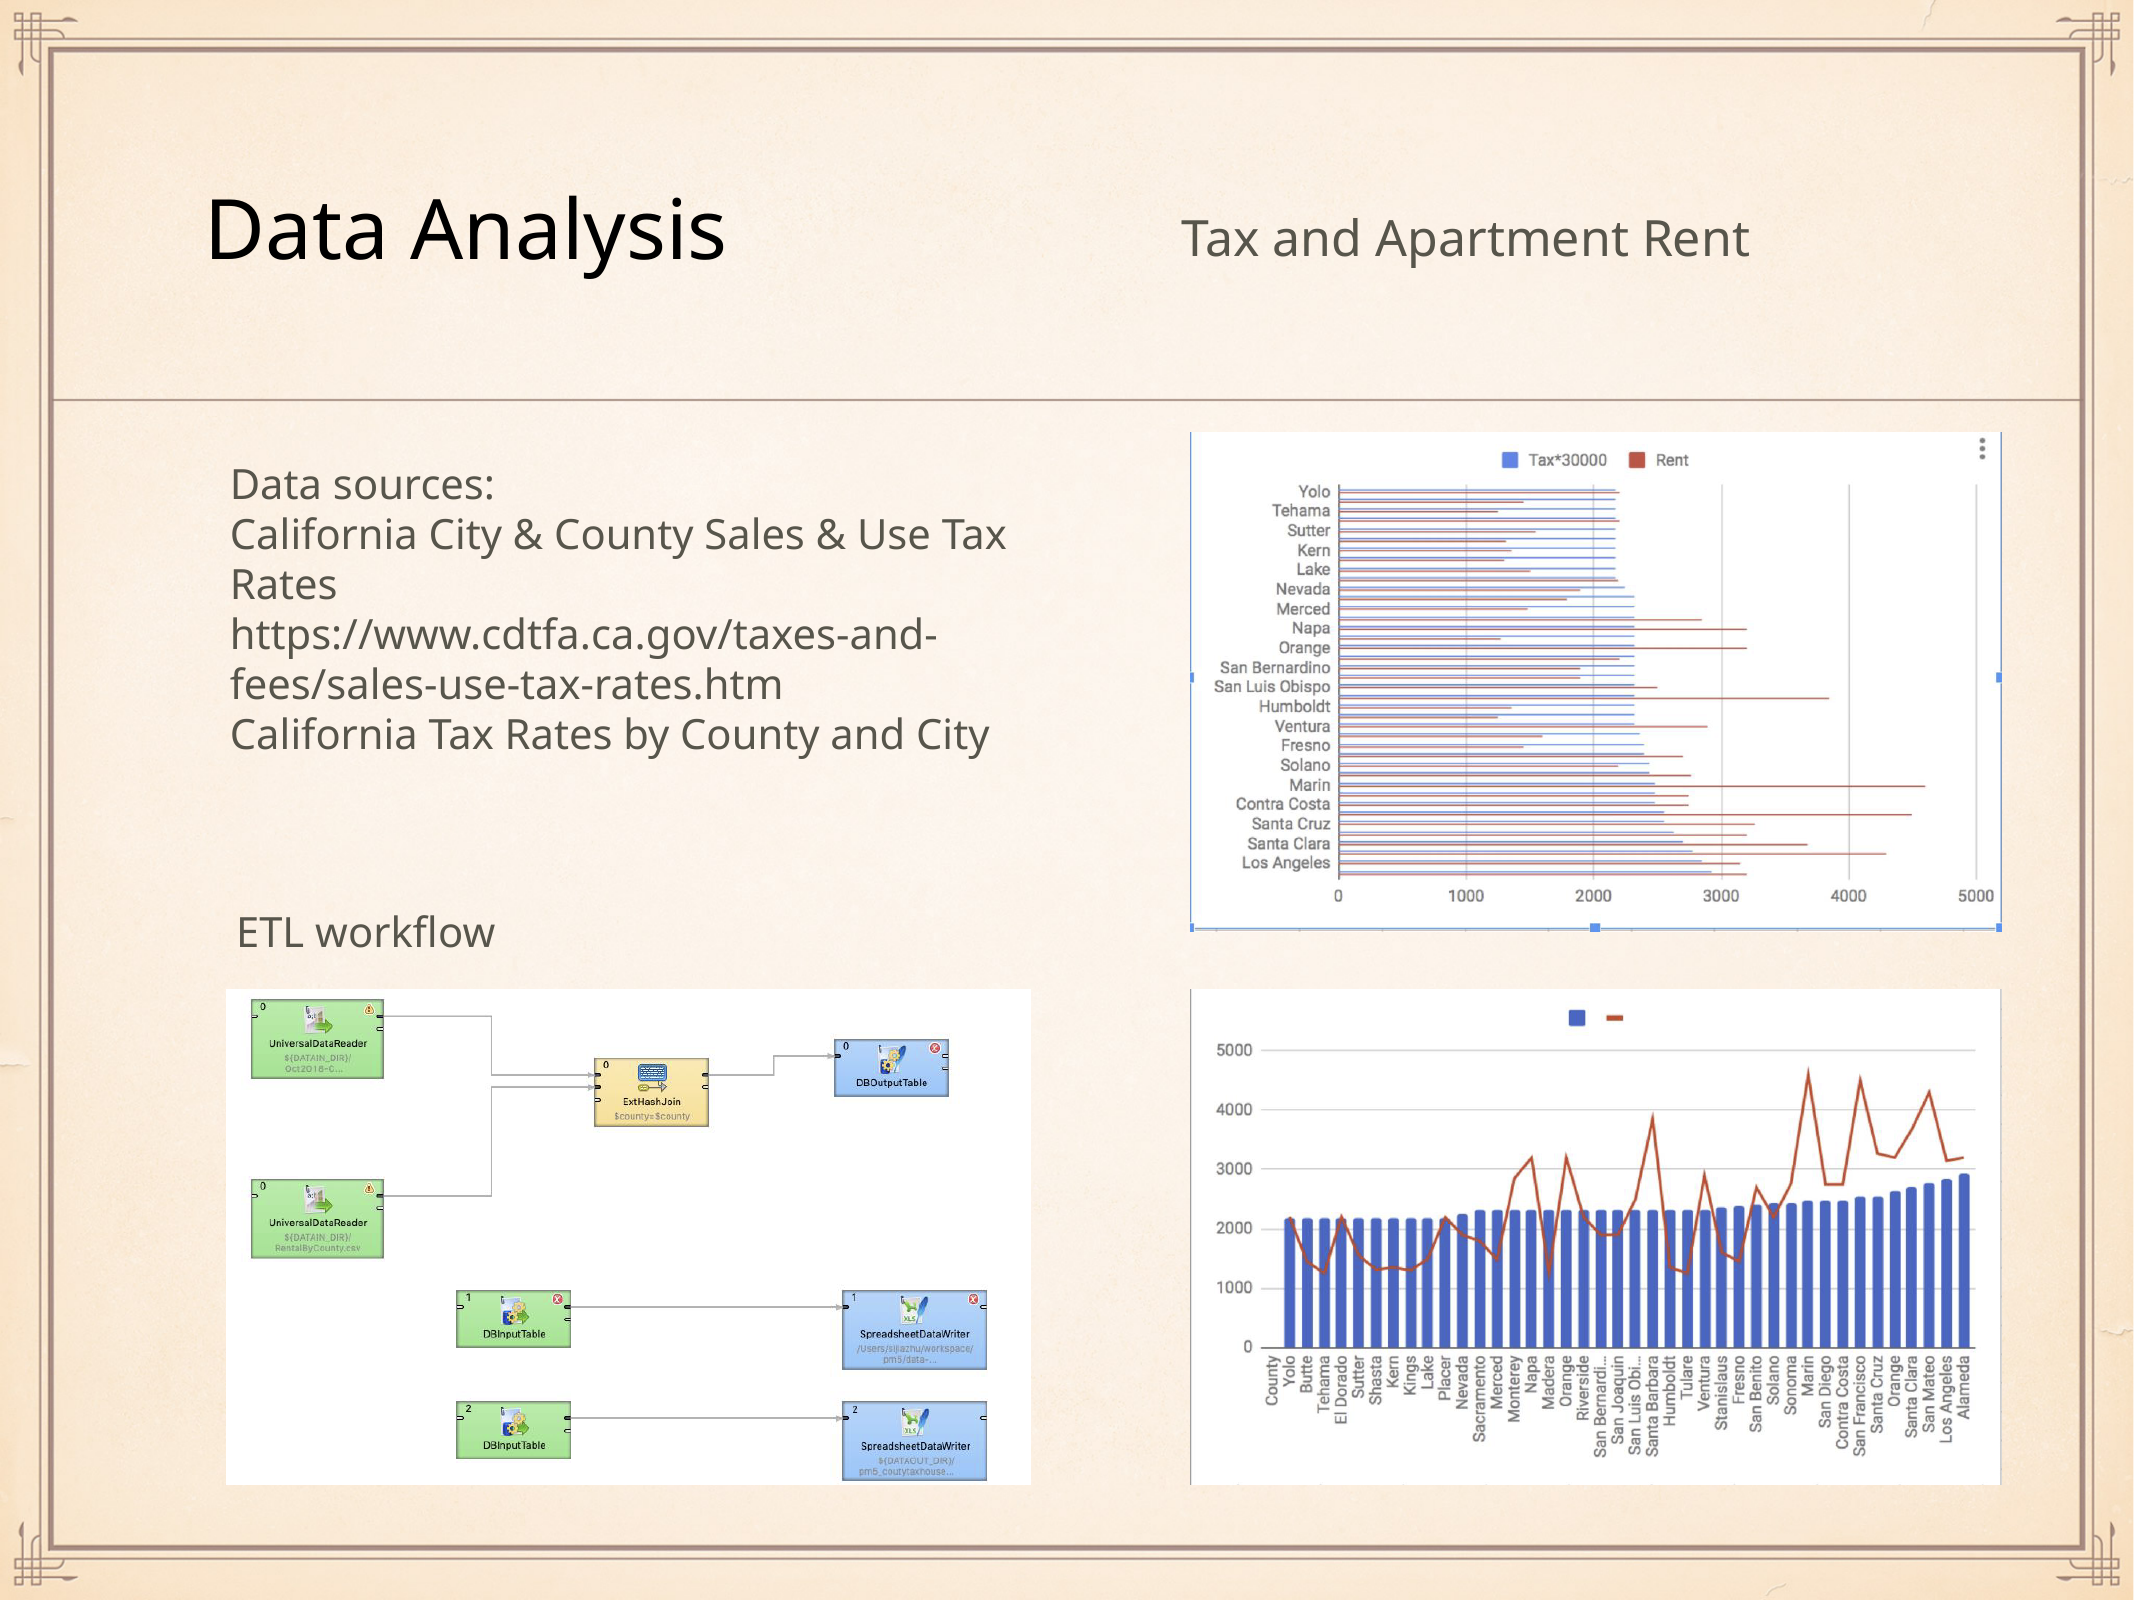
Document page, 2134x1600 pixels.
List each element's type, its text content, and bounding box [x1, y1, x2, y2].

text_box ETL workflow [227, 897, 504, 965]
picture [0, 0, 2134, 1600]
text_box Data Analysis [190, 168, 743, 284]
text_box Data sources: California City & County Sales & Use Tax Rates https://www.cdtfa.ca.gov/taxes-and-fees/sales-use-tax-rates.htm California Tax Rates by County and City [221, 449, 1026, 816]
text_box Tax and Apartment Rent [1173, 197, 1759, 275]
